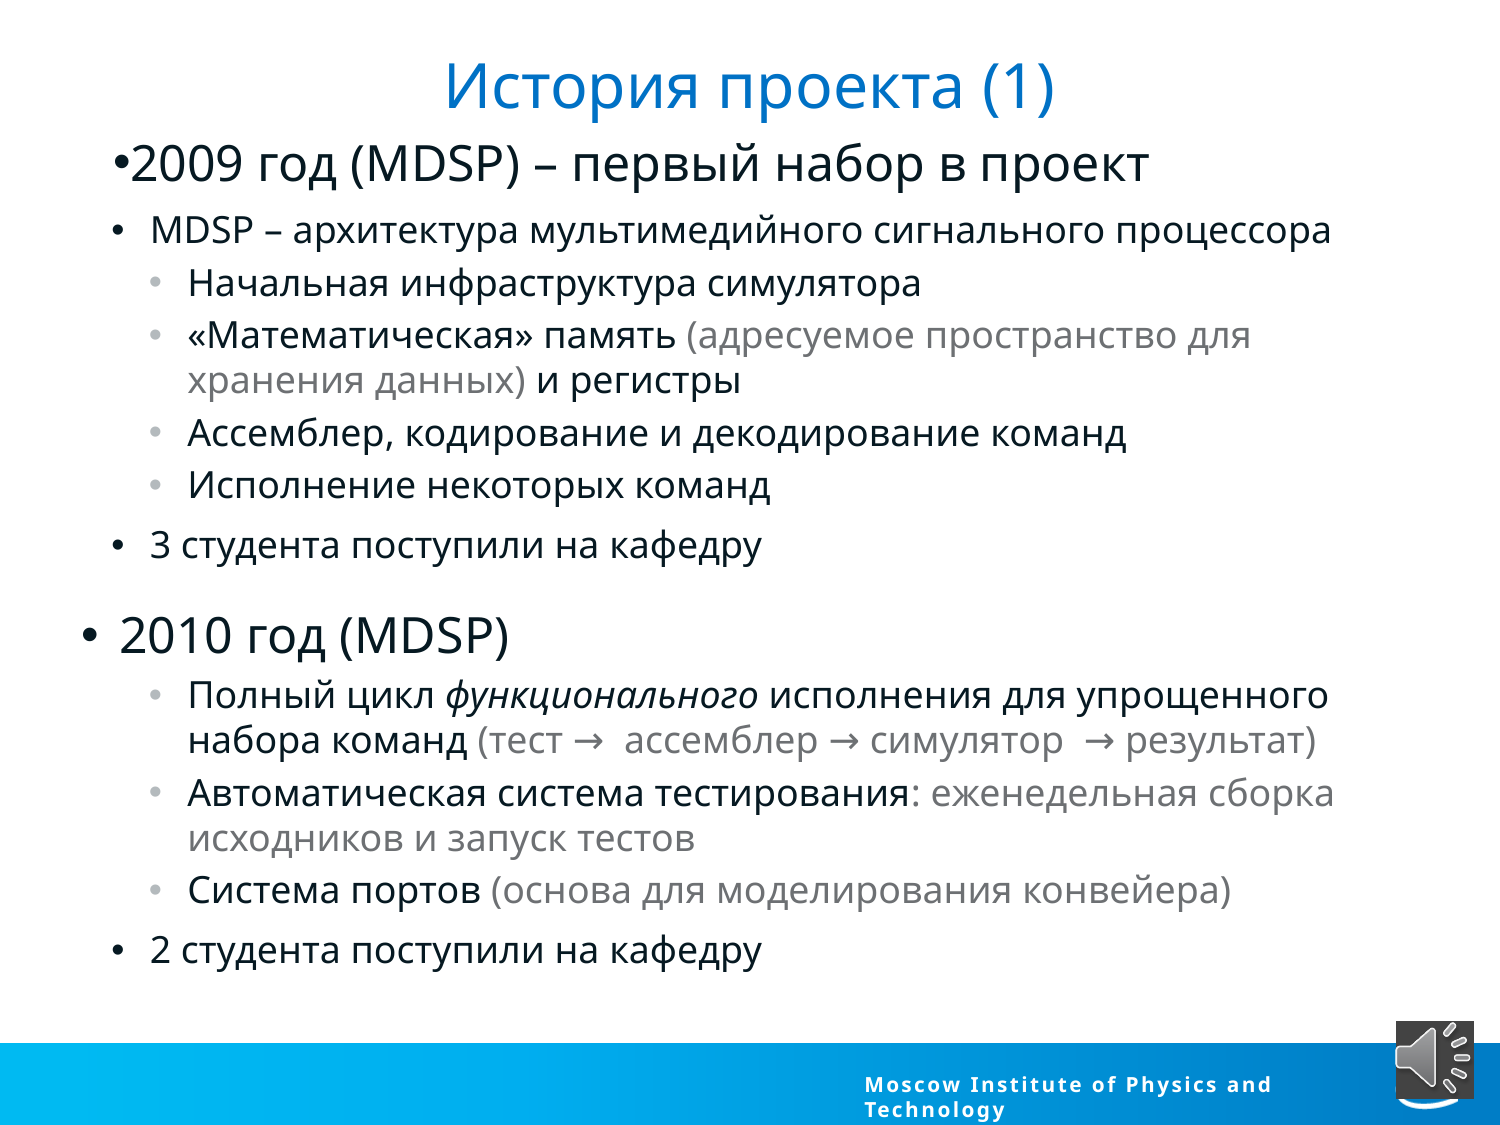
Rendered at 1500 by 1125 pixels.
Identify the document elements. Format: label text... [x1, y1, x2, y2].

picture [1245, 1084, 1252, 1125]
picture [1245, 1043, 1252, 1082]
picture [1289, 1043, 1296, 1125]
picture [1307, 1043, 1314, 1125]
picture [1324, 1019, 1500, 1125]
title История проекта (1) [74, 66, 1425, 131]
list 2009 год (MDSP) – первый набор в проект MDSP – архитектура мультимедийного сигнального процессора Начальная инфраструктура симулятора «Математическая» память (адресуемое пространство для хранения данных) и регистры Ассемблер, кодирование и декодирование команд Исполнение некоторых команд 3 студента поступили на кафедру 2010 год (MDSP) Полный цикл функционального исполнения для упрощенного набора команд (тест → ассемблер → симулятор → результат) Автоматическая система тестирования: еженедельная сборка исходников и запуск тестов Система портов (основа для моделирования конвейера) 2 студента поступили на кафедру [74, 131, 1425, 1021]
